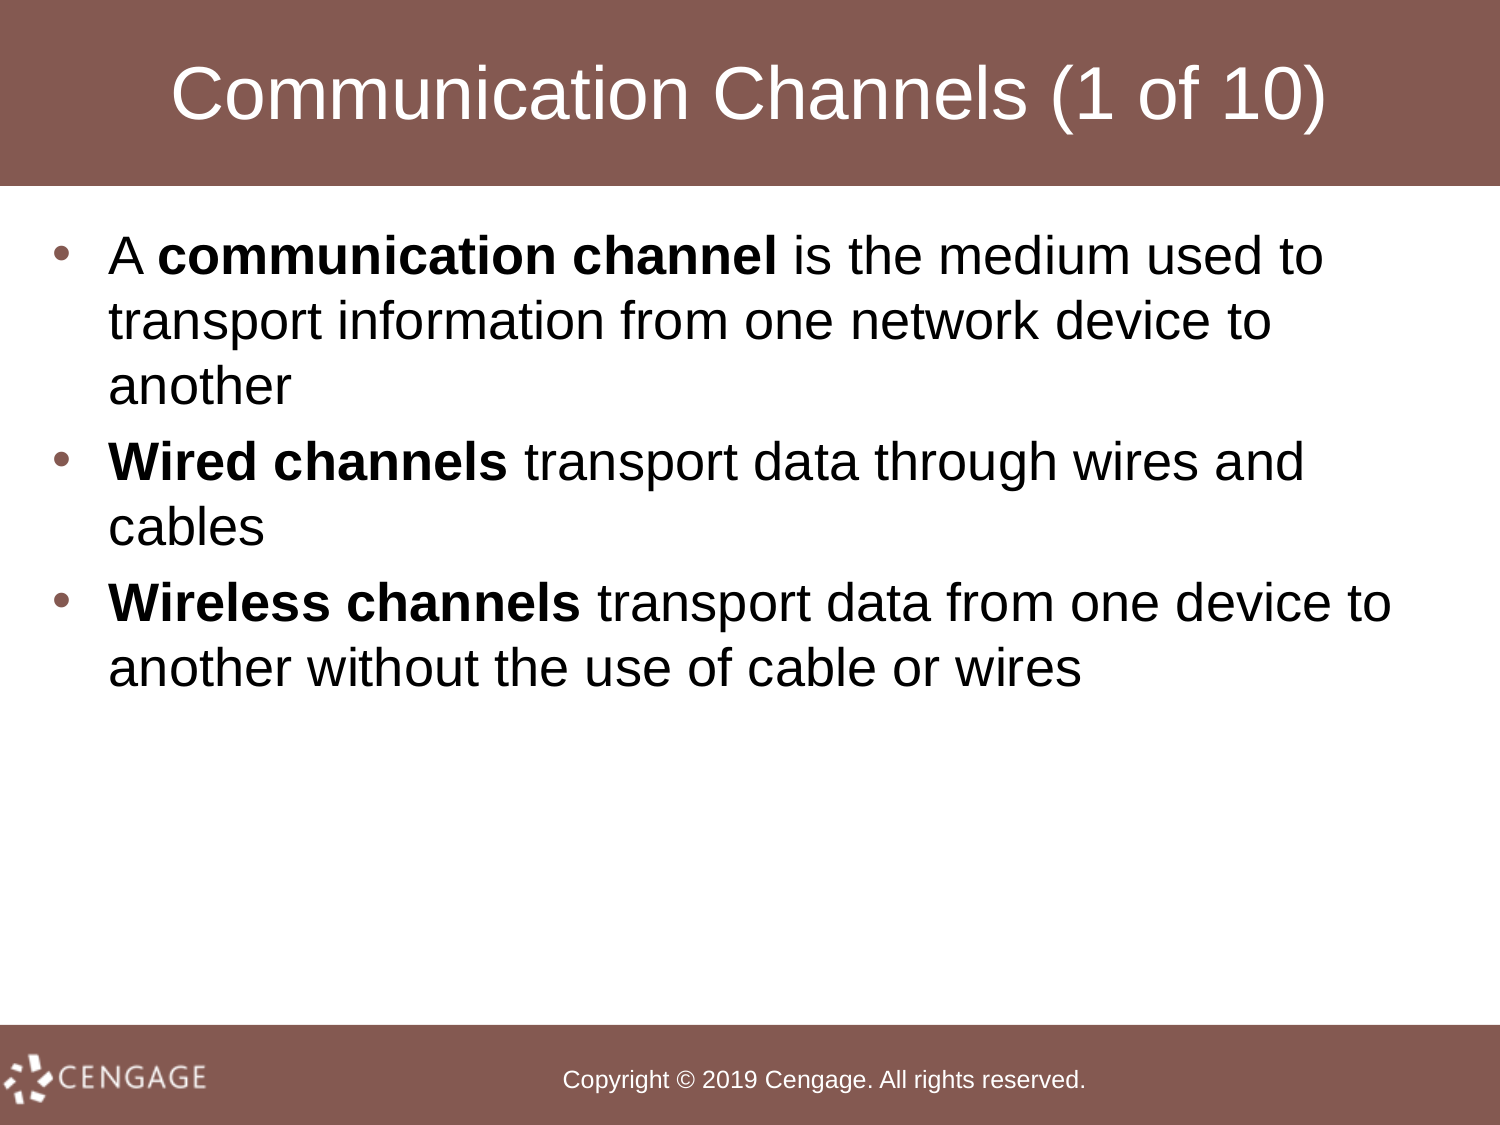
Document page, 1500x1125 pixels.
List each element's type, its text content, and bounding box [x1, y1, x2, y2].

picture [0, 1051, 211, 1106]
list A communication channel is the medium used to transport information from one network device to another Wired channels transport data through wires and cables Wireless channels transport data from one device to another without the use of cable or wires [37, 212, 1475, 1005]
title Communication Channels (1 of 10) [75, 4, 1425, 175]
